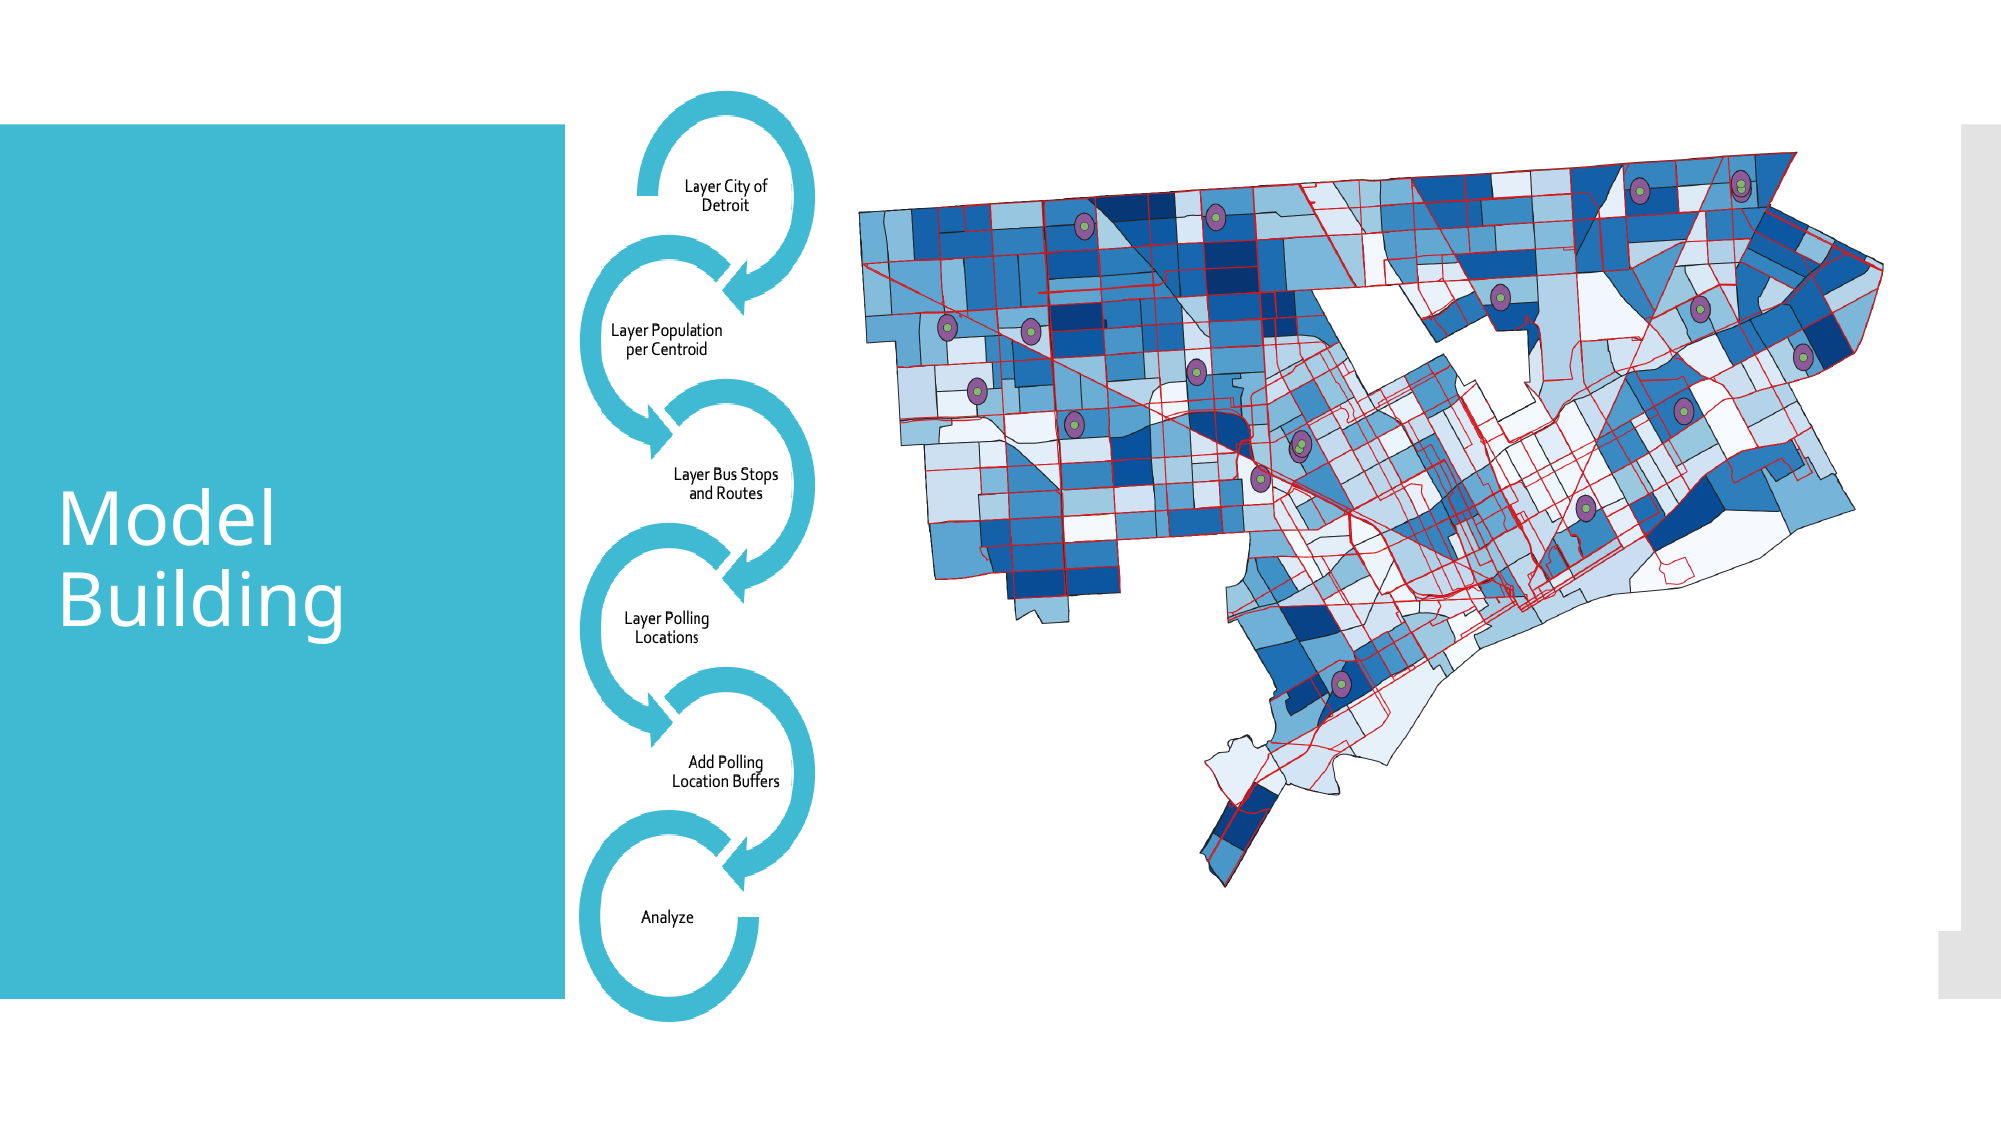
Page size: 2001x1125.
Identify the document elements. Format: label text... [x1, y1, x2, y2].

picture [127, 71, 1961, 1025]
title Model Building [41, 184, 122, 940]
